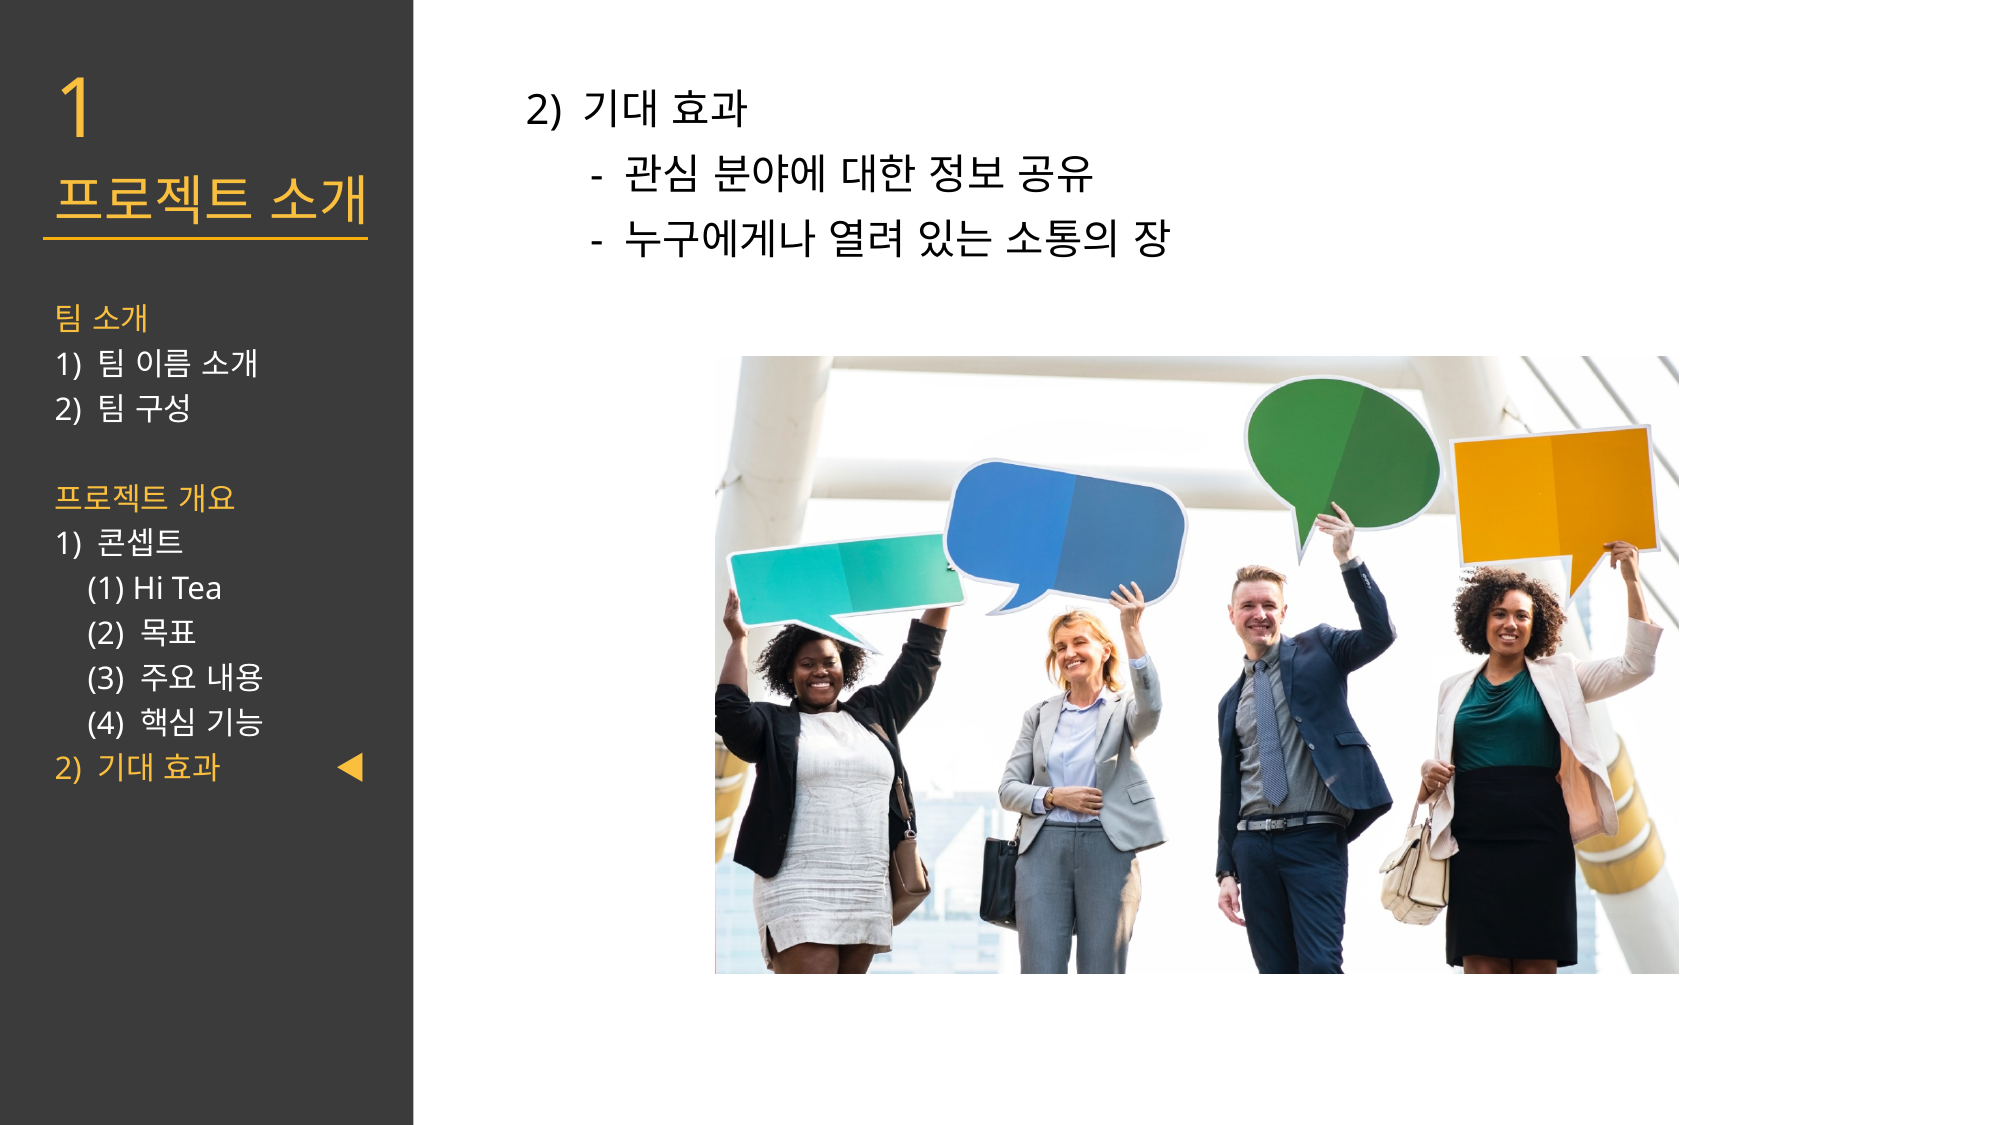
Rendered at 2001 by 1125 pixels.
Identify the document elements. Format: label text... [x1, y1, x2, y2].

text_box [0, 0, 414, 1125]
text_box 2) 기대 효과 - 관심 분야에 대한 정보 공유 - 누구에게나 열려 있는 소통의 장 [510, 50, 1673, 271]
text_box 1 프로젝트 소개 팀 소개 1) 팀 이름 소개 2) 팀 구성 프로젝트 개요 1) 콘셉트 (1) Hi Tea (2) 목표 (3) 주요 내용 (4) 핵심 기능 2) 기대 효과 ◀ [39, 26, 385, 793]
picture [715, 356, 1679, 974]
